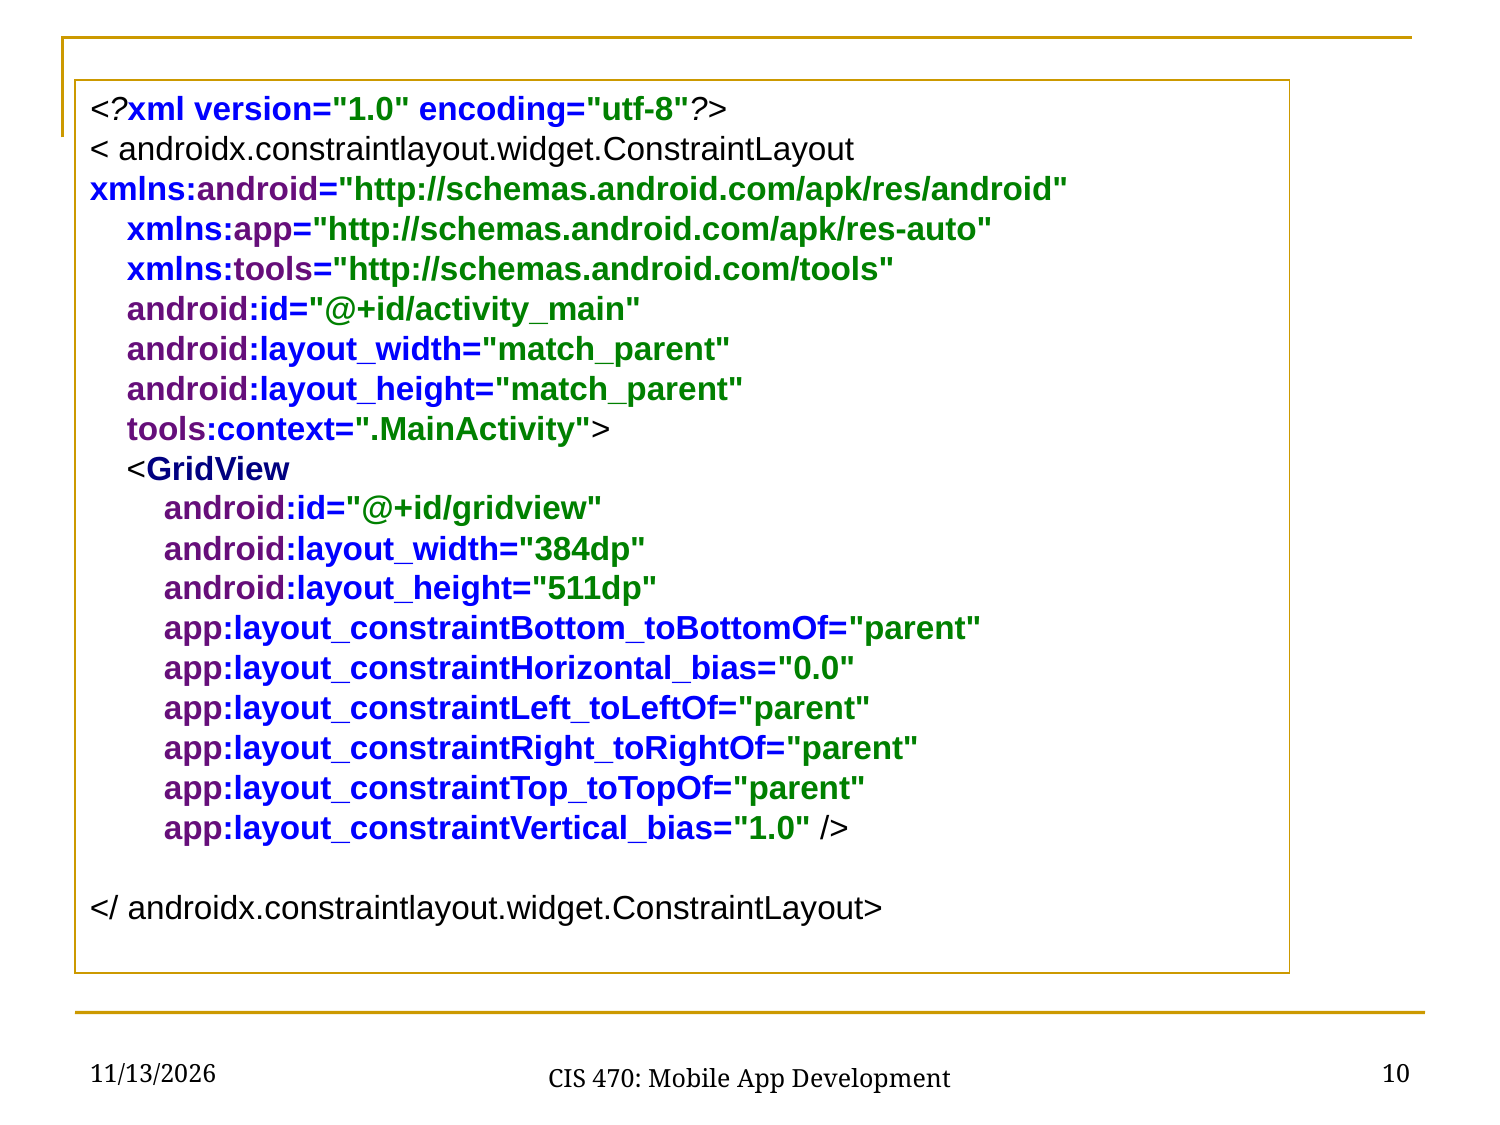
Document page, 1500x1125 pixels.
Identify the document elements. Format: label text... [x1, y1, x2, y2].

text_box <?xml version="1.0" encoding="utf-8"?> < androidx.constraintlayout.widget.ConstraintLayout xmlns:android="http://schemas.android.com/apk/res/android" xmlns:app="http://schemas.android.com/apk/res-auto" xmlns:tools="http://schemas.android.com/tools" android:id="@+id/activity_main" android:layout_width="match_parent" android:layout_height="match_parent" tools:context=".MainActivity"> <GridView android:id="@+id/gridview" android:layout_width="384dp" android:layout_height="511dp" app:layout_constraintBottom_toBottomOf="parent" app:layout_constraintHorizontal_bias="0.0" app:layout_constraintLeft_toLeftOf="parent" app:layout_constraintRight_toRightOf="parent" app:layout_constraintTop_toTopOf="parent" app:layout_constraintVertical_bias="1.0" /> </ androidx.constraintlayout.widget.ConstraintLayout> [75, 80, 1290, 974]
footer CIS 470: Mobile App Development [512, 1025, 988, 1100]
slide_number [75, 1024, 425, 1100]
slide_number 10 [1074, 1024, 1425, 1100]
